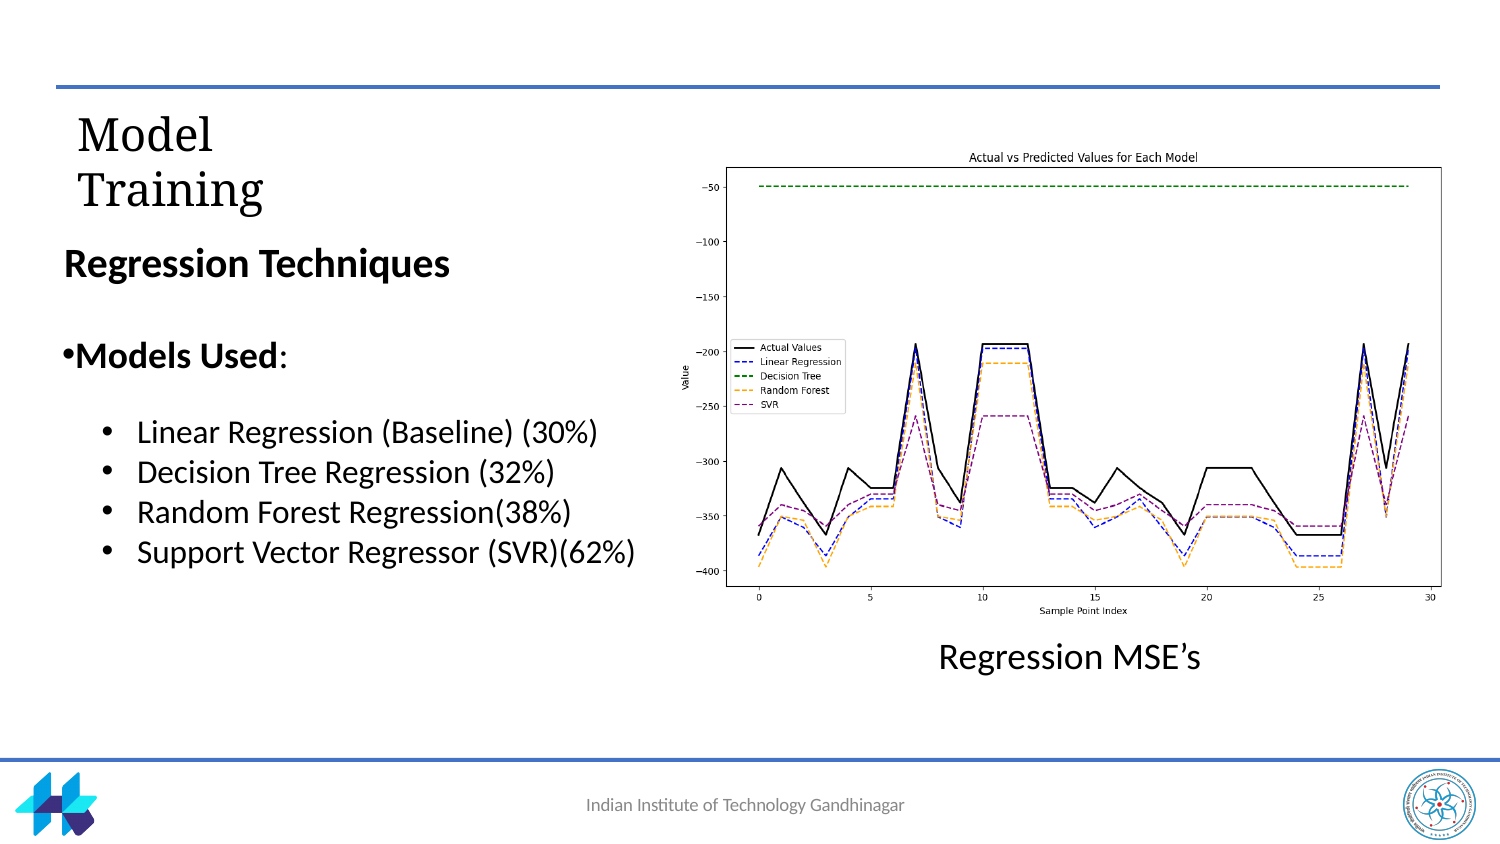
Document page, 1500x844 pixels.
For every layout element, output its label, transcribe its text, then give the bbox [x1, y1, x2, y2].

picture [36, 772, 97, 836]
text_box Indian Institute of Technology Gandhinagar [584, 795, 915, 816]
picture [674, 145, 1447, 623]
picture [1403, 769, 1430, 795]
picture [1449, 769, 1476, 795]
text_box Regression MSE’s [923, 630, 1217, 685]
text_box Regression Techniques Models Used: Linear Regression (Baseline) (30%) Decision Tree Regression (32%) Random Forest Regression(38%) Support Vector Regressor (SVR)(62%) [62, 223, 669, 615]
picture [1403, 769, 1476, 840]
picture [15, 772, 47, 836]
picture [1449, 814, 1476, 840]
title Model Training [75, 103, 394, 223]
